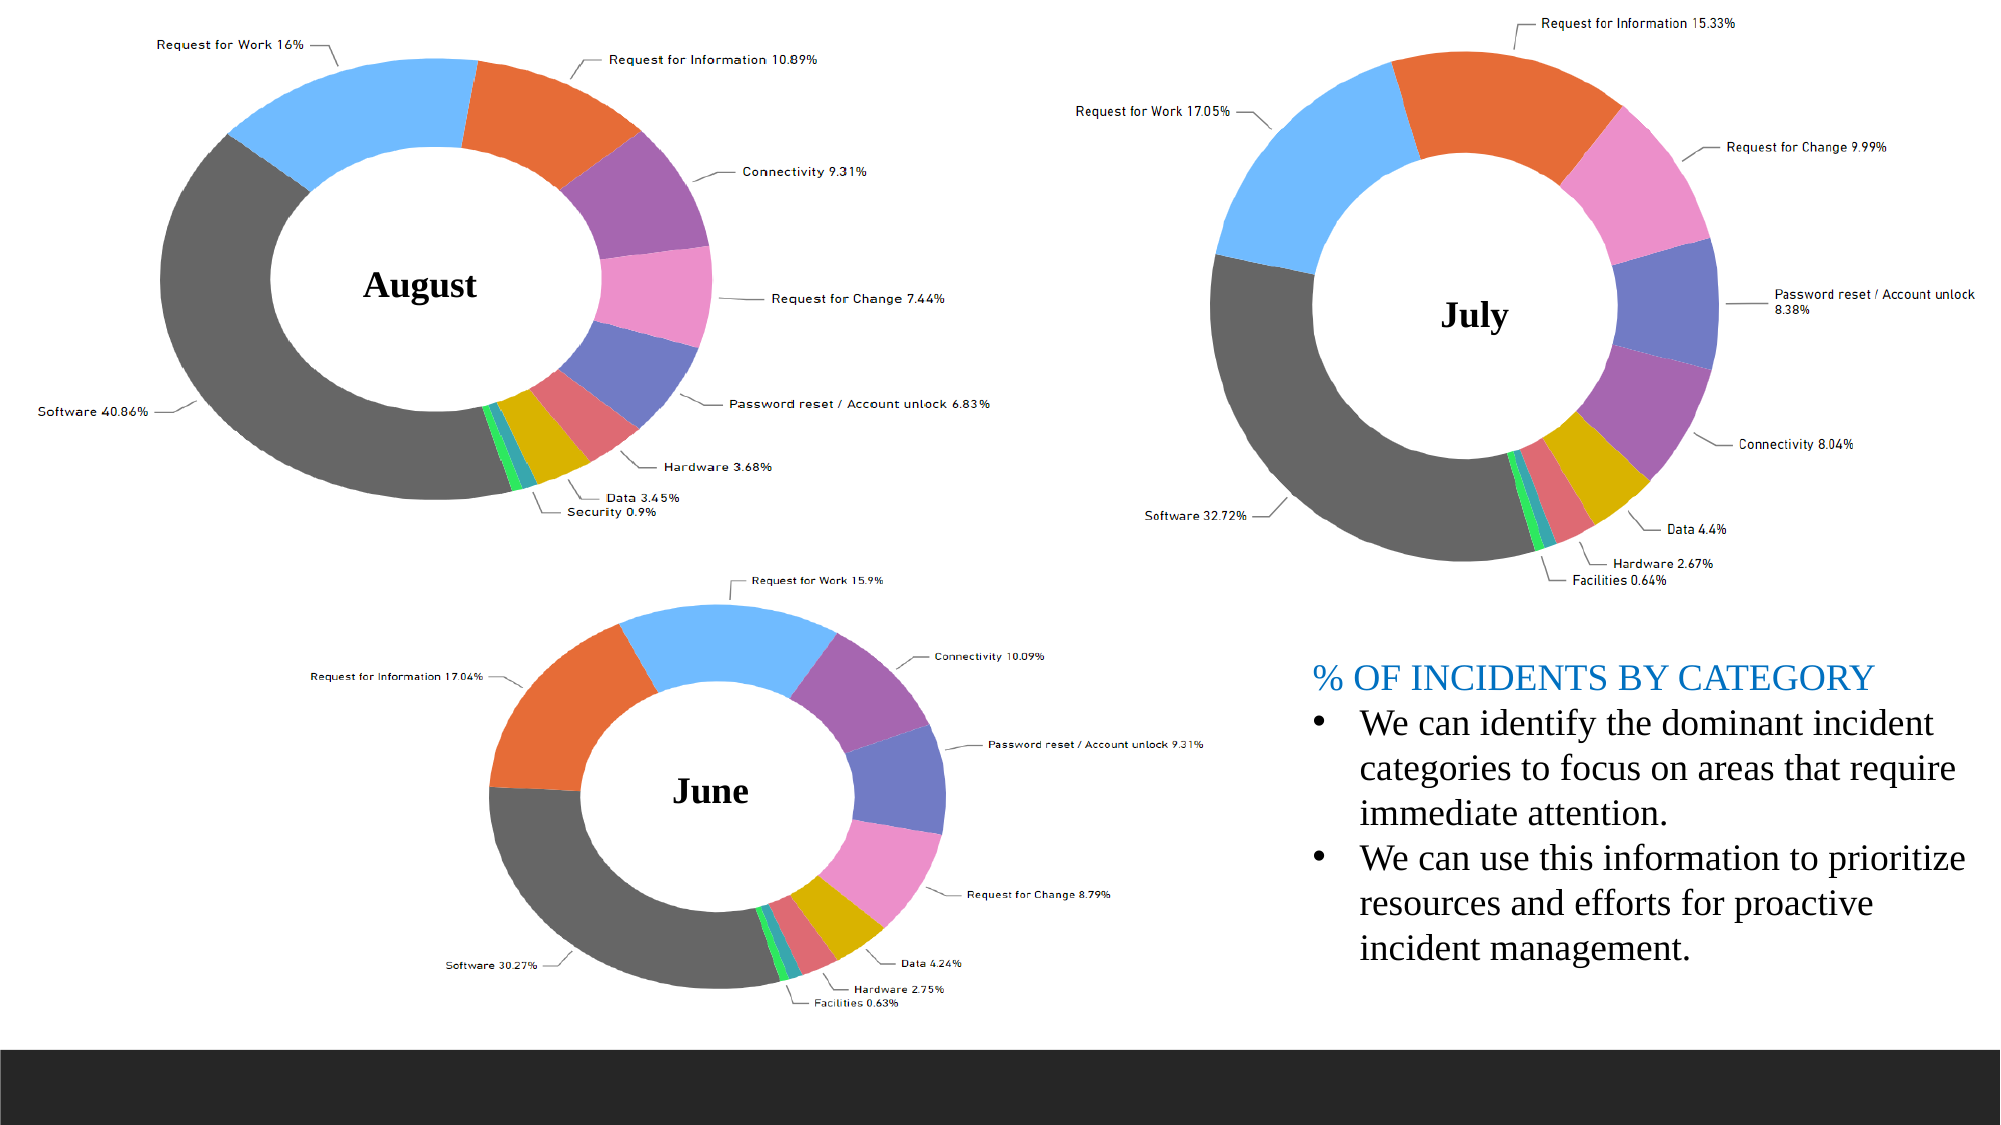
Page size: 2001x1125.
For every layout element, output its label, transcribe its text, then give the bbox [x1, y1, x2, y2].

picture [21, 0, 1986, 1025]
text_box % OF INCIDENTS BY CATEGORY We can identify the dominant incident categories to focus on areas that require immediate attention. We can use this information to prioritize resources and efforts for proactive incident management. [1297, 645, 1985, 976]
